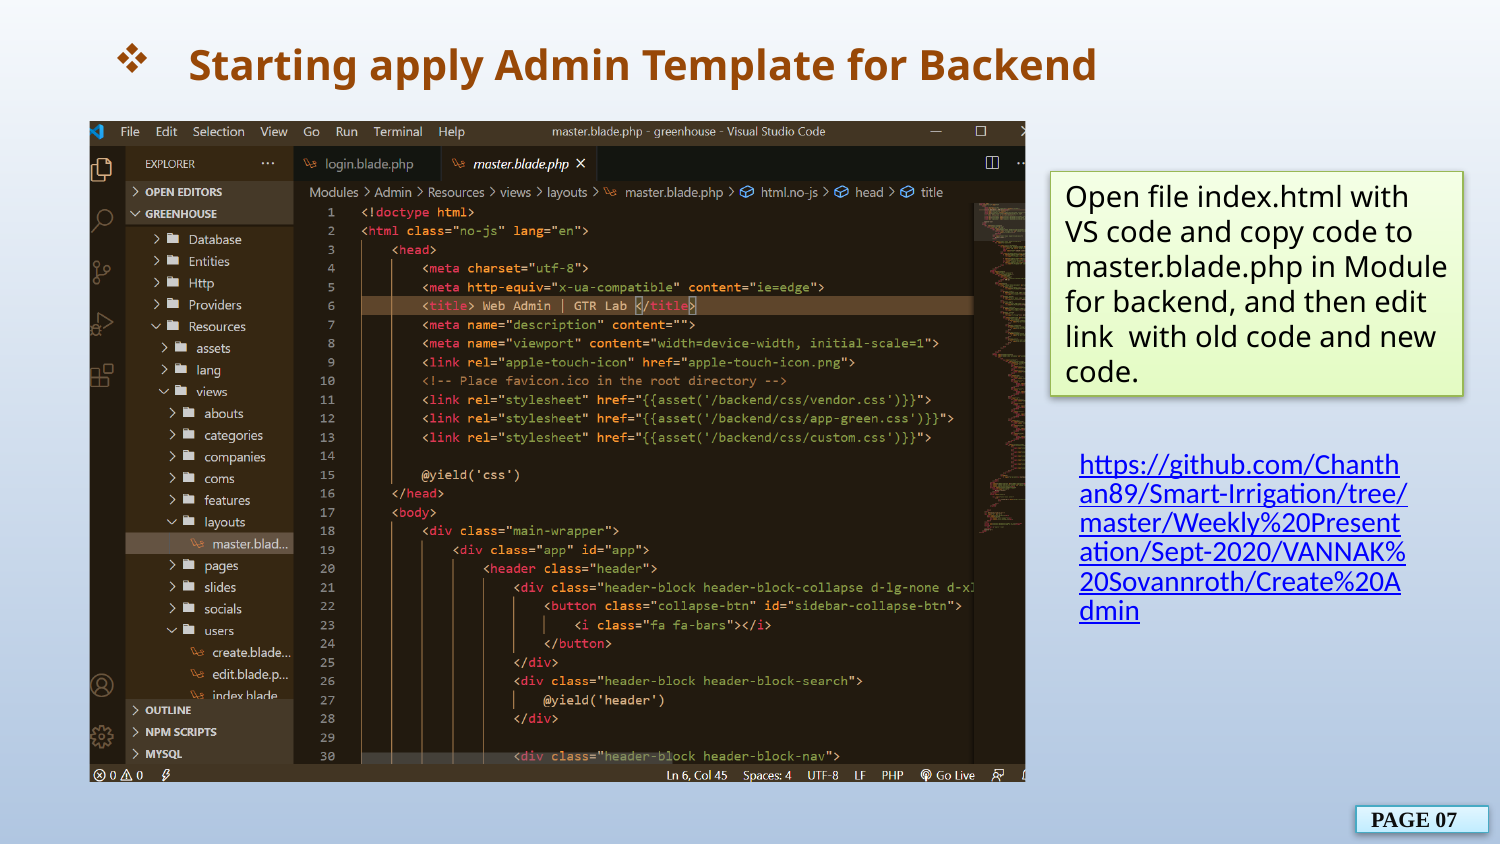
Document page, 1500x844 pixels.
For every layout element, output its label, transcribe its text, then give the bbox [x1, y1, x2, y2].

text_box https://github.com/Chanthan89/Smart-Irrigation/tree/master/Weekly%20Presentation/Sept-2020/VANNAK%20Sovannroth/Create%20Admin [1064, 437, 1428, 523]
text_box Open file index.html with VS code and copy code to master.blade.php in Module for backend, and then edit link with old code and new code. [1050, 171, 1464, 397]
picture [89, 120, 1026, 782]
text_box Starting apply Admin Template for Backend [98, 31, 1176, 96]
text_box PAGE 07 [1355, 805, 1489, 833]
